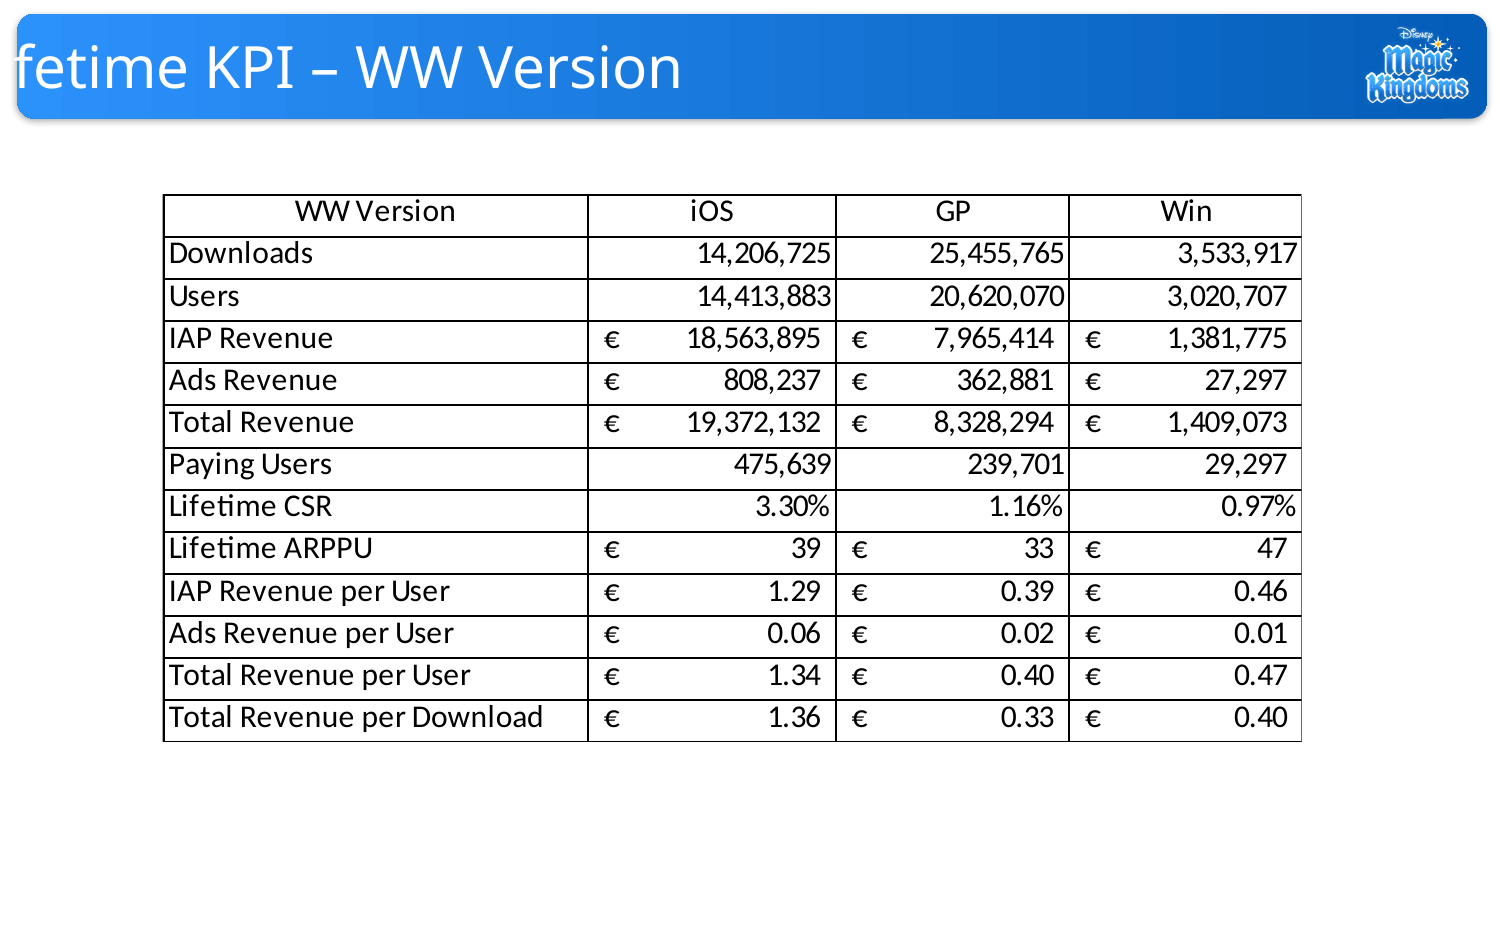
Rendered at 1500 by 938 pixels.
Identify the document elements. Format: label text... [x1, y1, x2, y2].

text_box [18, 12, 1348, 120]
picture [162, 193, 1304, 744]
picture [1347, 13, 1488, 119]
text_box Lifetime KPI – WW Version [0, 23, 699, 109]
